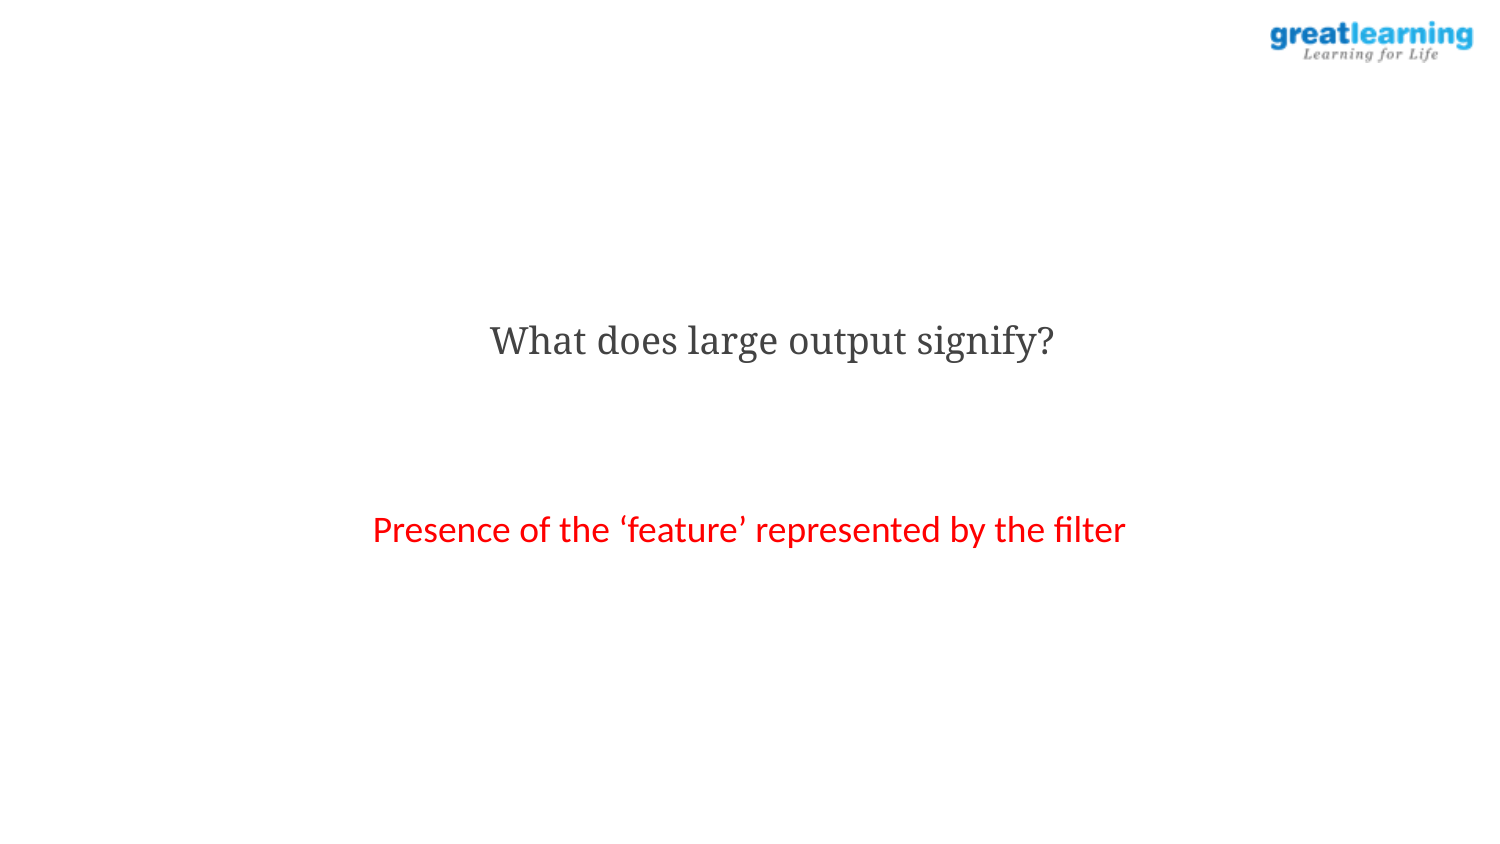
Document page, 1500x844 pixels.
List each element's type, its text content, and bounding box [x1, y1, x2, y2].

text_box Presence of the ‘feature’ represented by the filter [282, 479, 1218, 575]
picture [1270, 20, 1474, 63]
text_box What does large output signify? [177, 292, 1368, 387]
